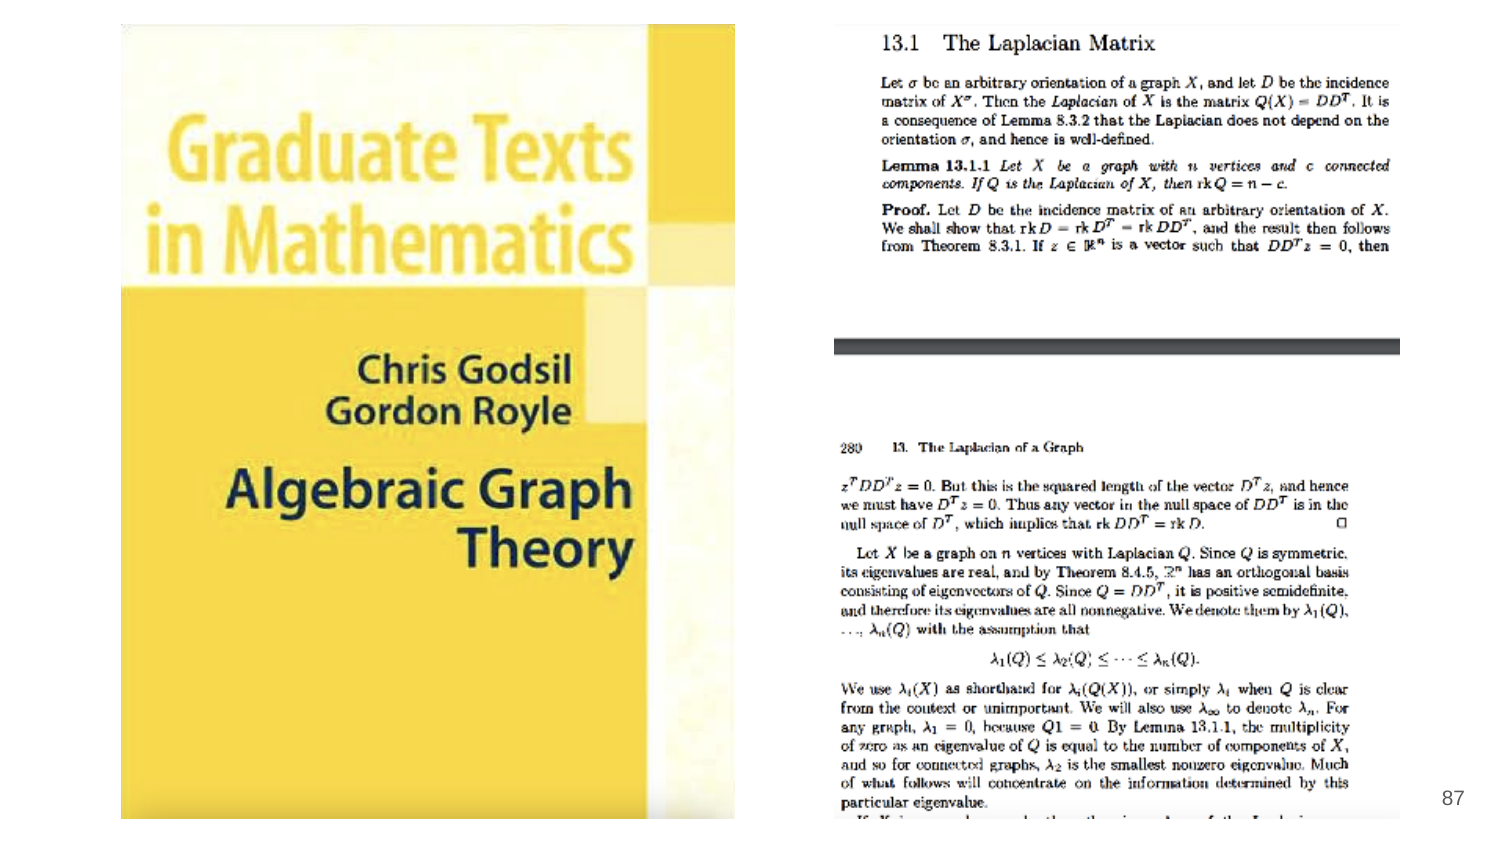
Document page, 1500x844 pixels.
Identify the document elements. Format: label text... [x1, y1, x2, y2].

slide_number 87 [1389, 764, 1480, 830]
picture [121, 24, 736, 819]
picture [834, 24, 1400, 819]
